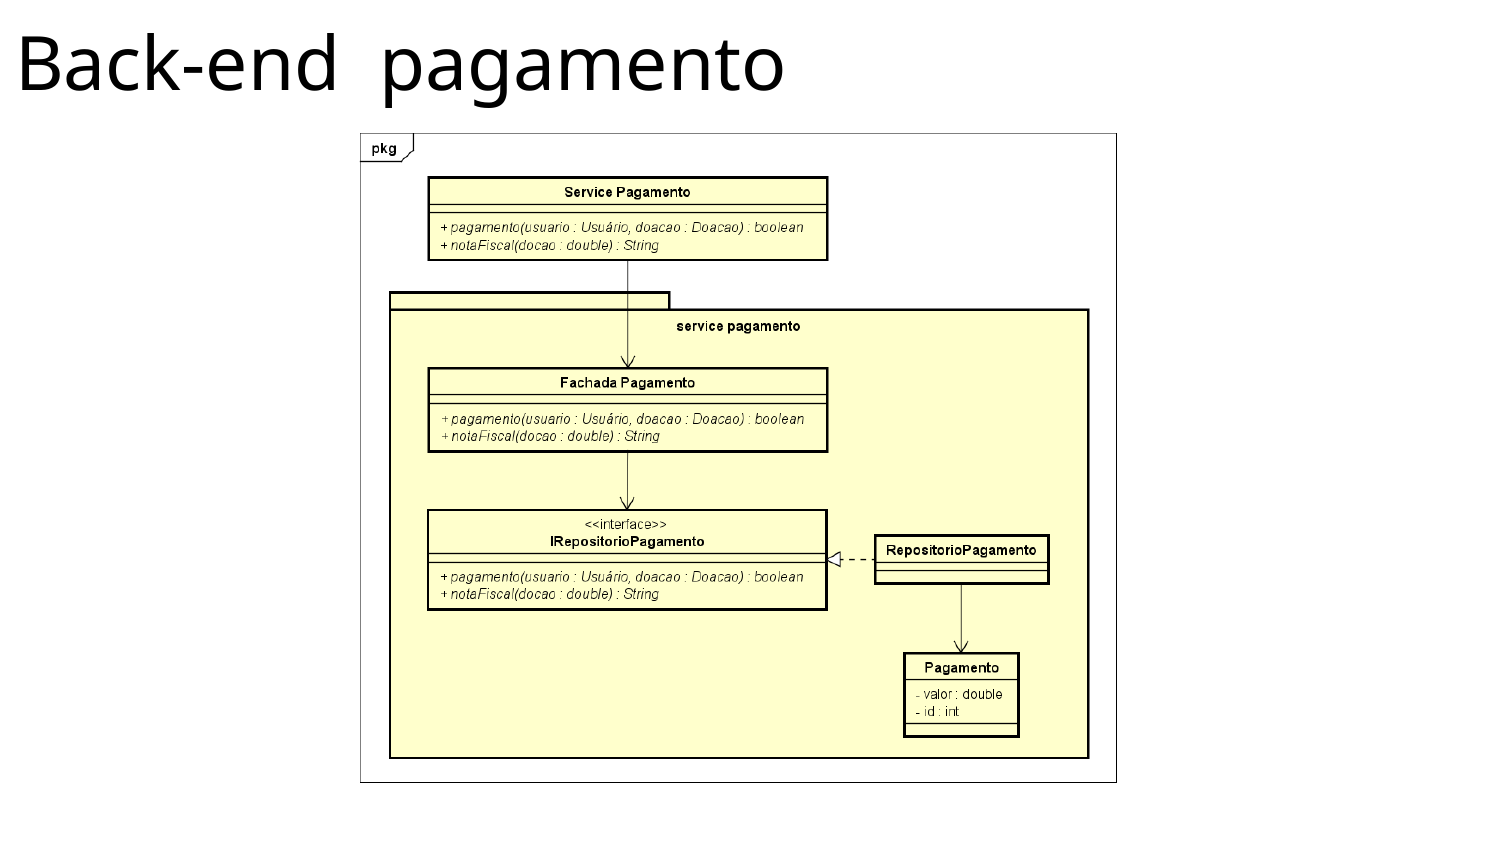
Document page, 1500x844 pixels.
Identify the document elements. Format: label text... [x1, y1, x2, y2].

text_box Back-end pagamento [0, 0, 1500, 120]
picture [348, 120, 1127, 794]
